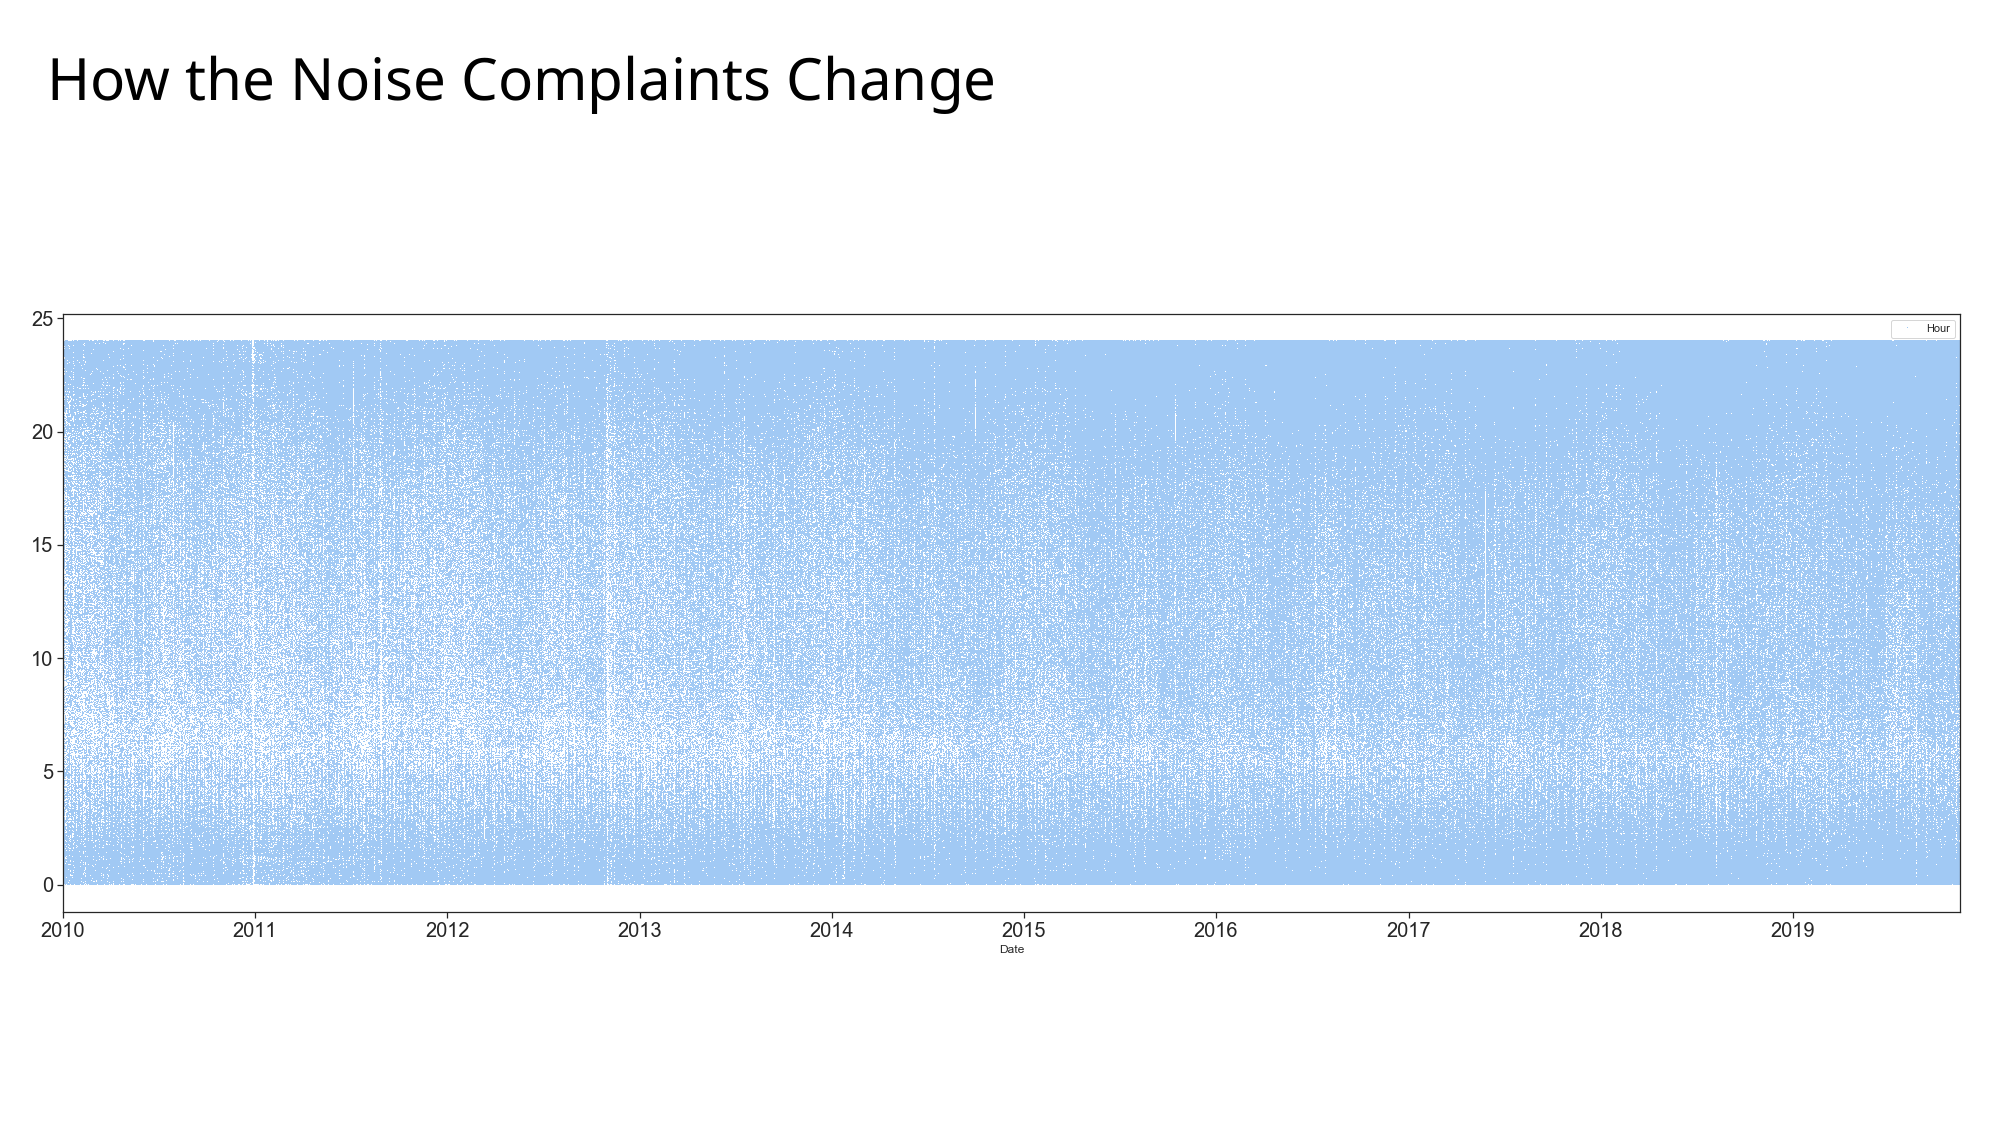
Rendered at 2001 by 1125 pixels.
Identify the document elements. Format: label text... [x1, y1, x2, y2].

picture [12, 219, 1993, 1012]
text_box How the Noise Complaints Change [32, 10, 1237, 121]
